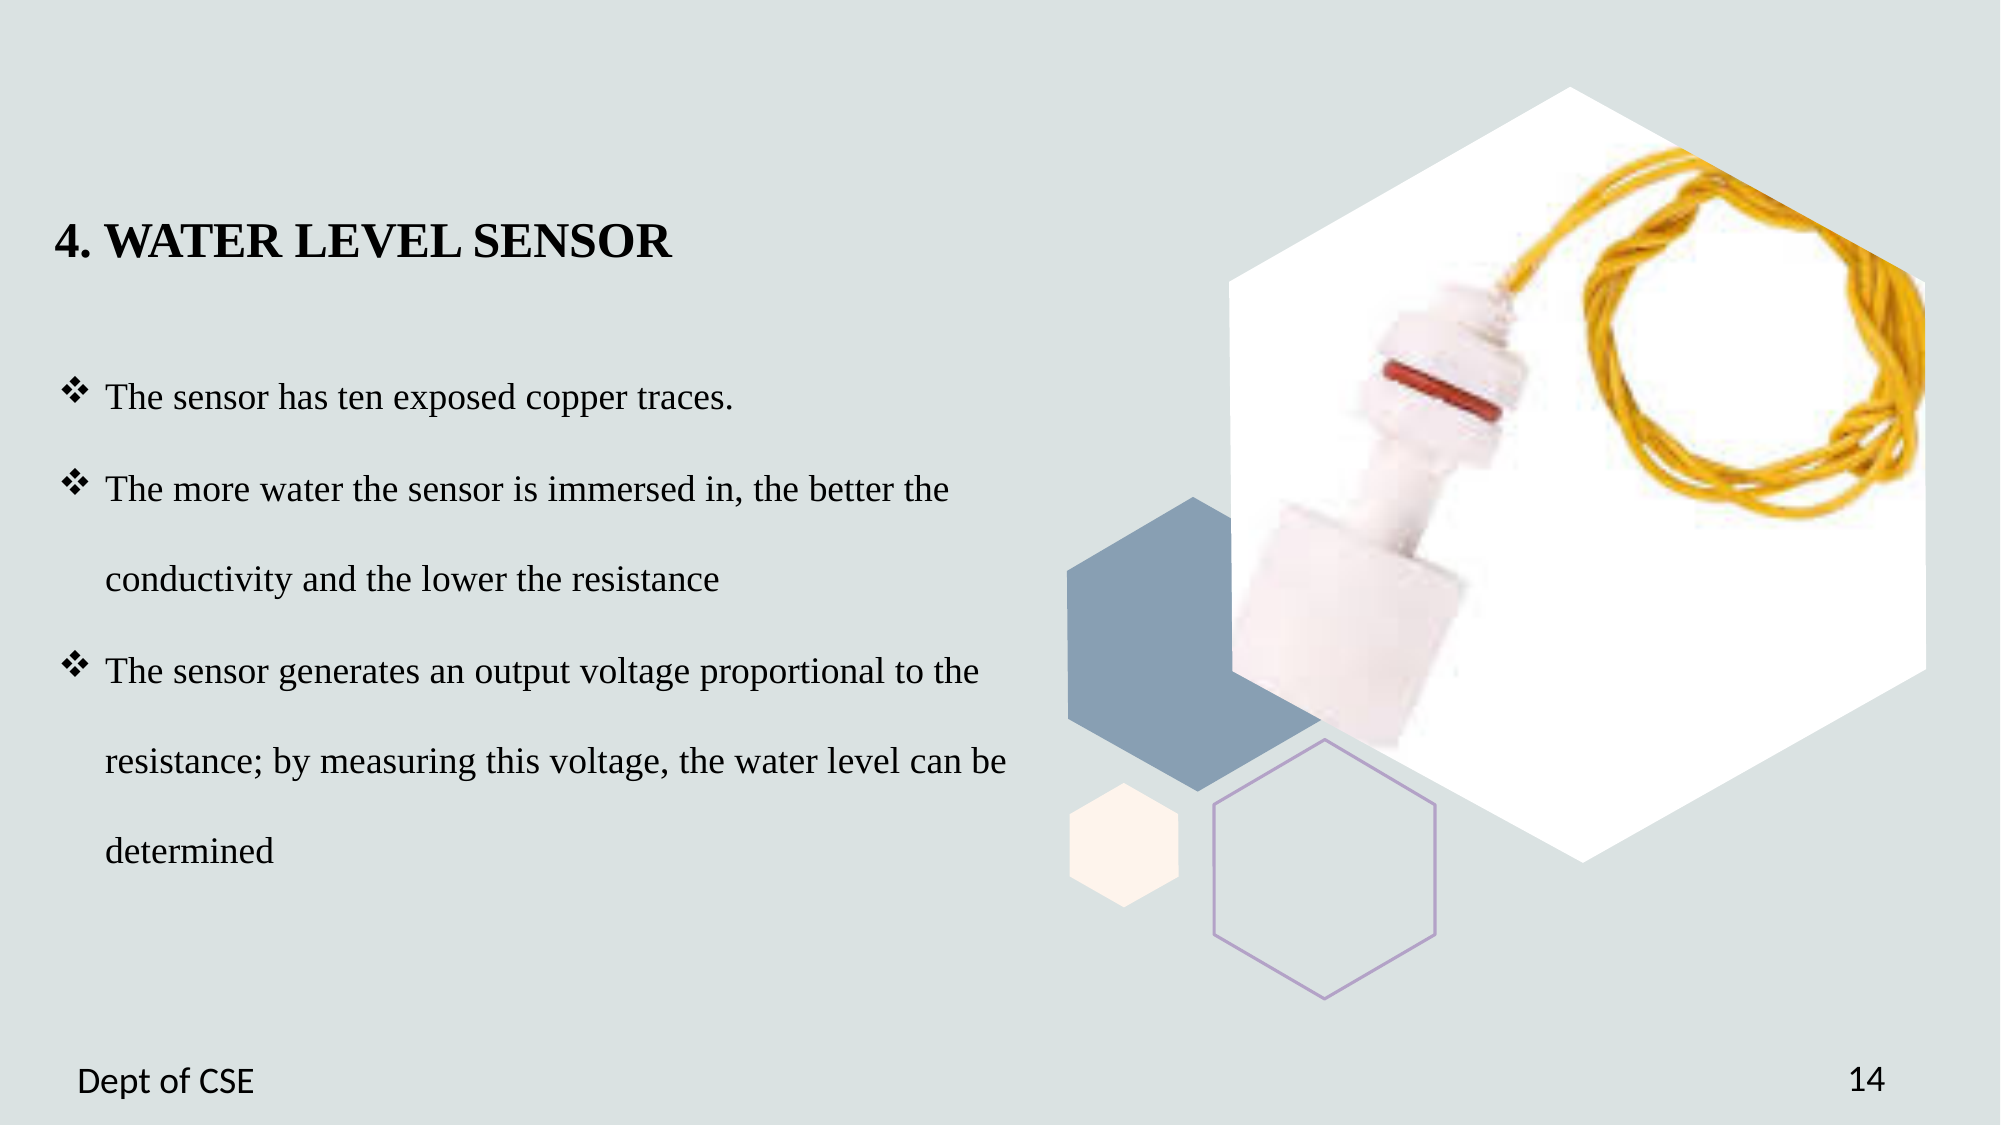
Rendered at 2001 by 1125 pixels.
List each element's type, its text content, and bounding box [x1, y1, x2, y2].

text_box Dept of CSE [62, 1048, 710, 1094]
text_box The sensor has ten exposed copper traces. The more water the sensor is immersed in, the better the conductivity and the lower the resistance The sensor generates an output voltage proportional to the resistance; by measuring this voltage, the water level can be determined [56, 324, 1113, 872]
text_box 14 [1440, 1046, 1900, 1103]
text_box 4. WATER LEVEL SENSOR [39, 199, 813, 275]
picture [1066, 86, 1927, 864]
